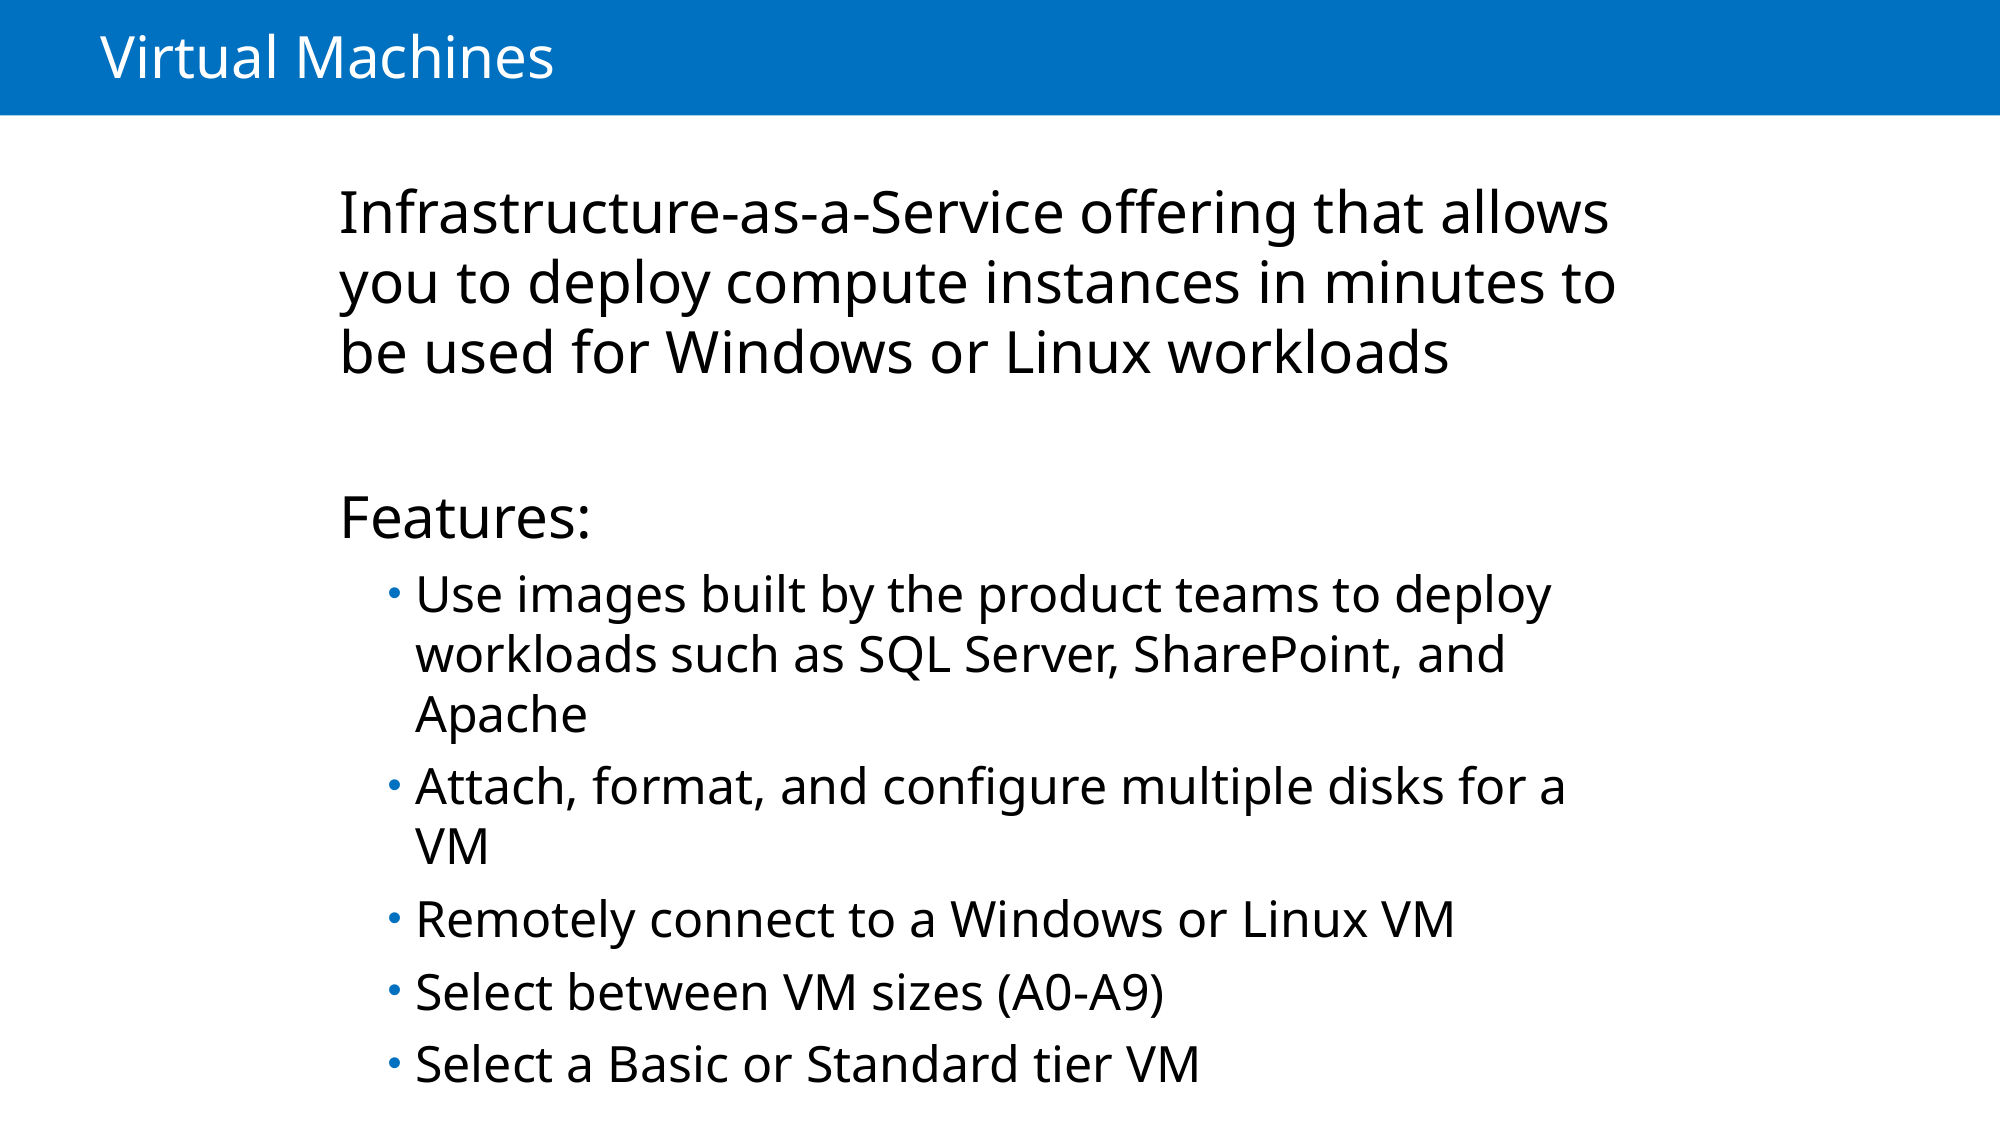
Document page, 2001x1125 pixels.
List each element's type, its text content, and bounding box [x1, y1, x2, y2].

text_box Infrastructure-as-a-Service offering that allows you to deploy compute instances in minutes to be used for Windows or Linux workloads Features: Use images built by the product teams to deploy workloads such as SQL Server, SharePoint, and Apache Attach, format, and configure multiple disks for a VM Remotely connect to a Windows or Linux VM Select between VM sizes (A0-A9) Select a Basic or Standard tier VM [325, 167, 1658, 1012]
title Virtual Machines [100, 0, 1802, 122]
